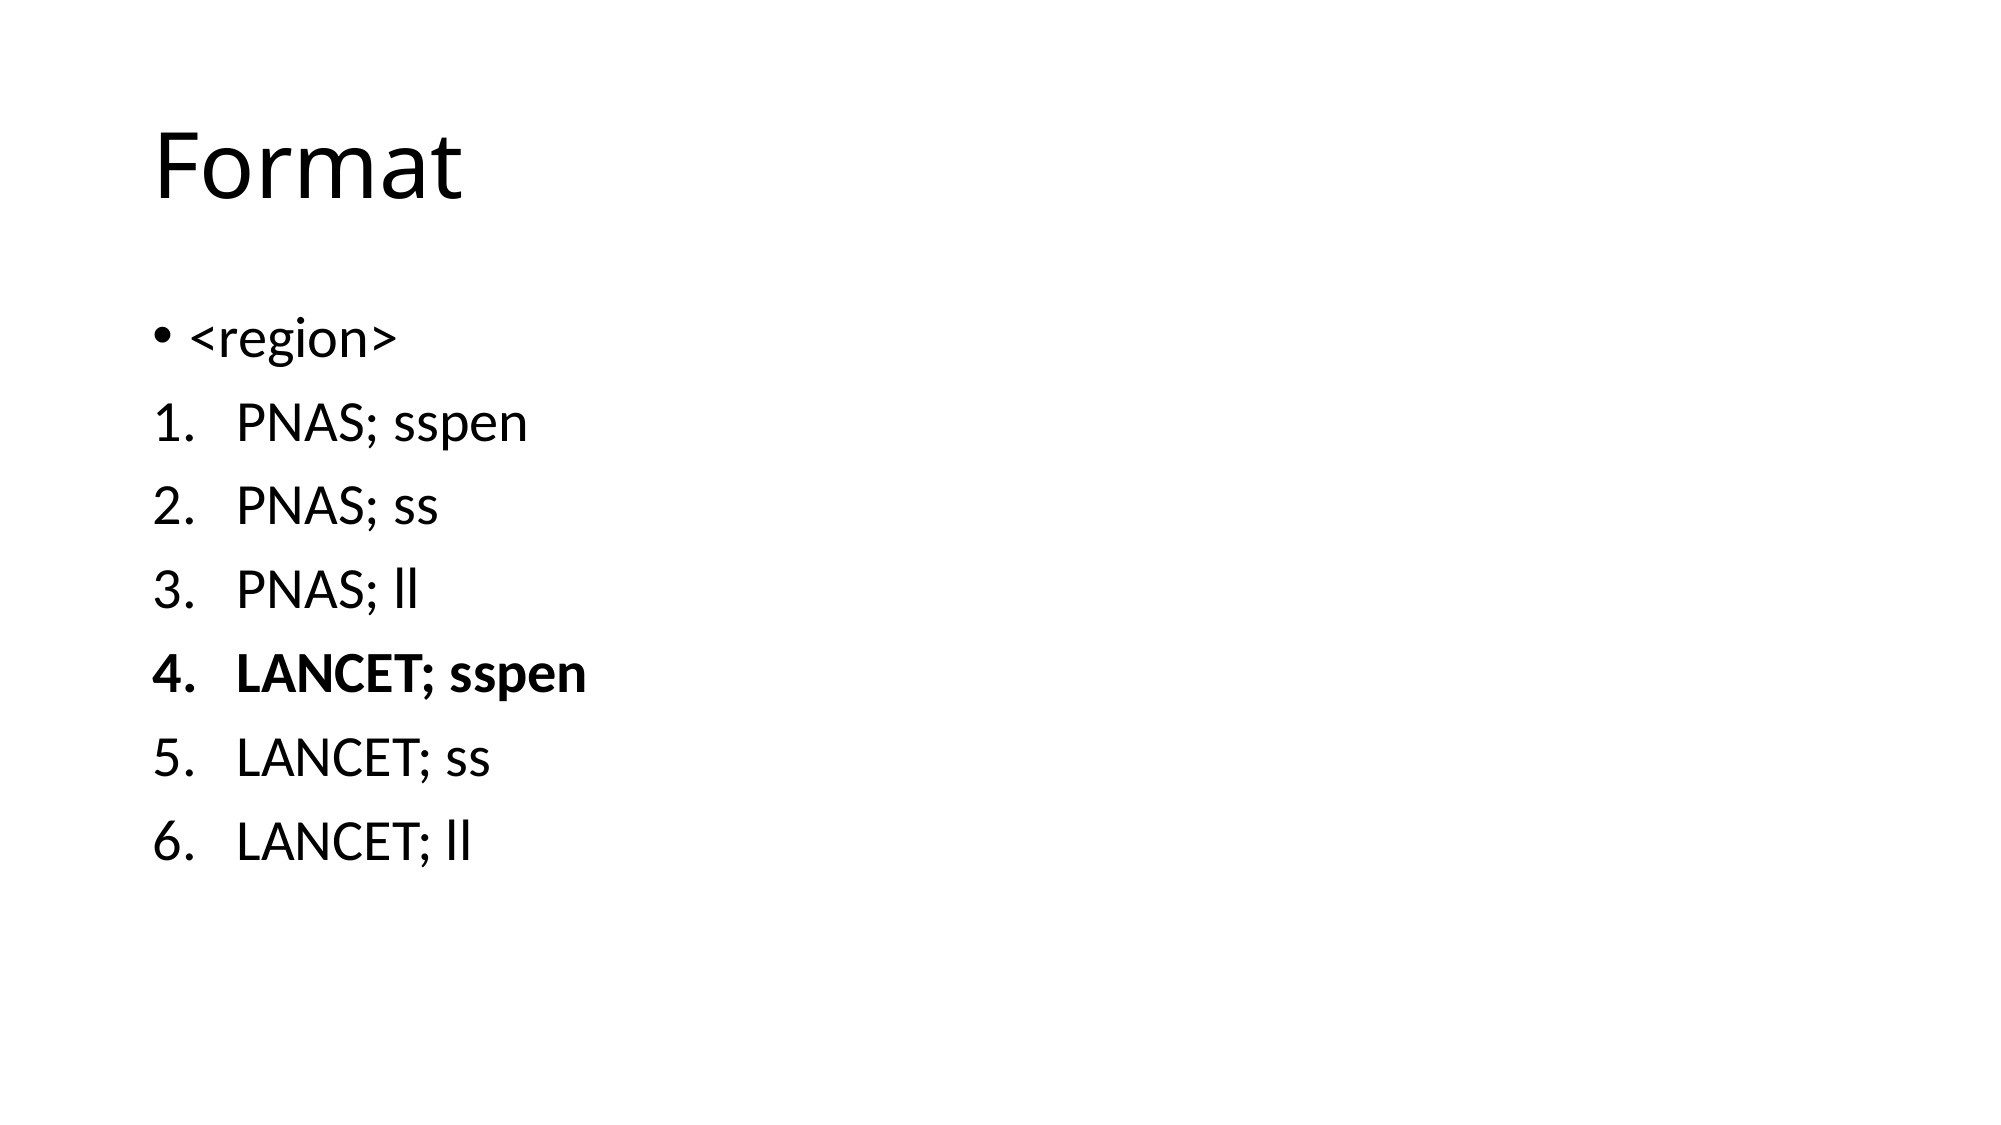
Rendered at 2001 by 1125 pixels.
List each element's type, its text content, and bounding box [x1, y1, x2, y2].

title Format [137, 59, 1863, 278]
list <region> PNAS; sspen PNAS; ss PNAS; ll LANCET; sspen LANCET; ss LANCET; ll [137, 299, 1863, 1014]
